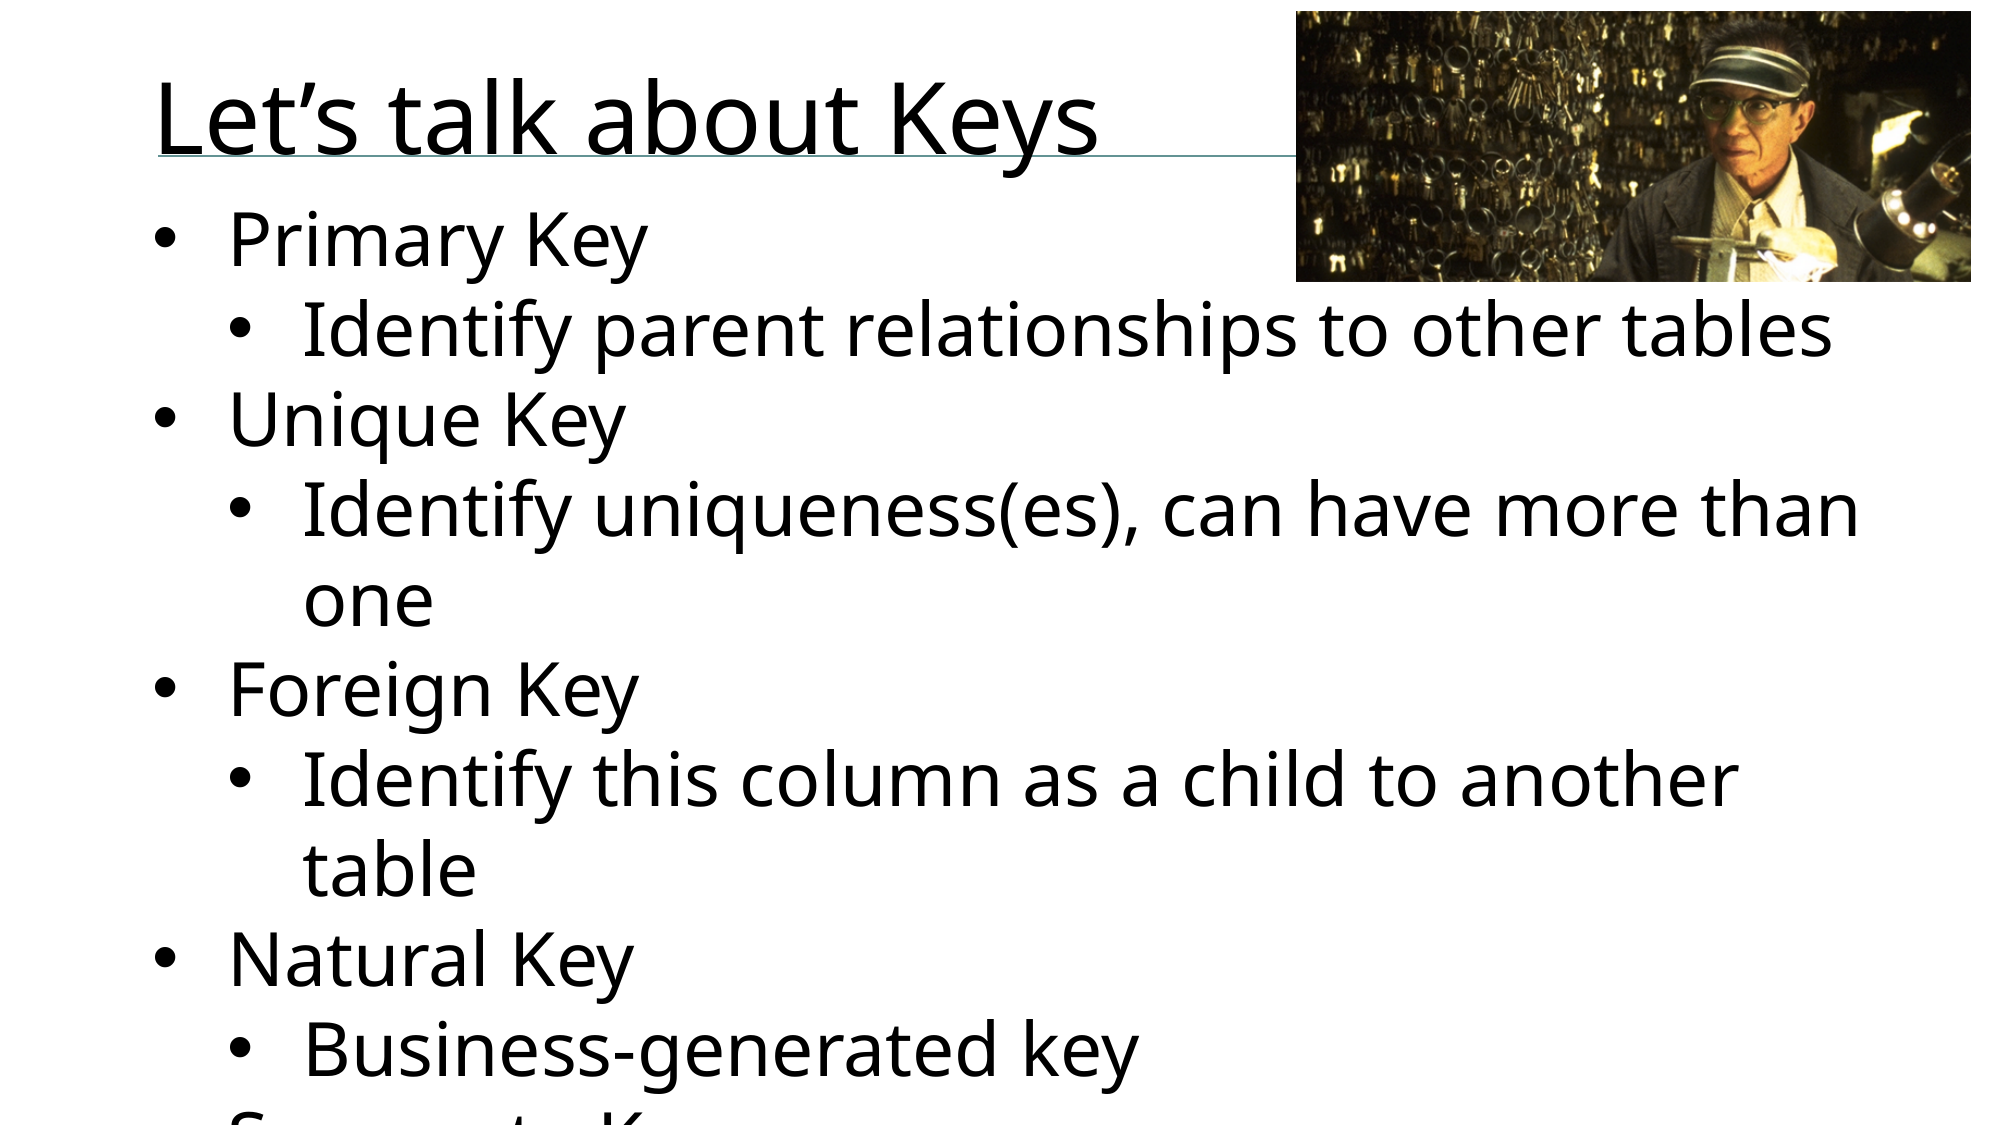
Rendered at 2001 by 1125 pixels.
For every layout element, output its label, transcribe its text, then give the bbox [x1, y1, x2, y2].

title Let’s talk about Keys [137, 59, 1296, 183]
text_box Primary Key Identify parent relationships to other tables Unique Key Identify uniqueness(es), can have more than one Foreign Key Identify this column as a child to another table Natural Key Business-generated key Surrogate Key System-generated key [137, 183, 1913, 1125]
picture [1296, 11, 1971, 282]
